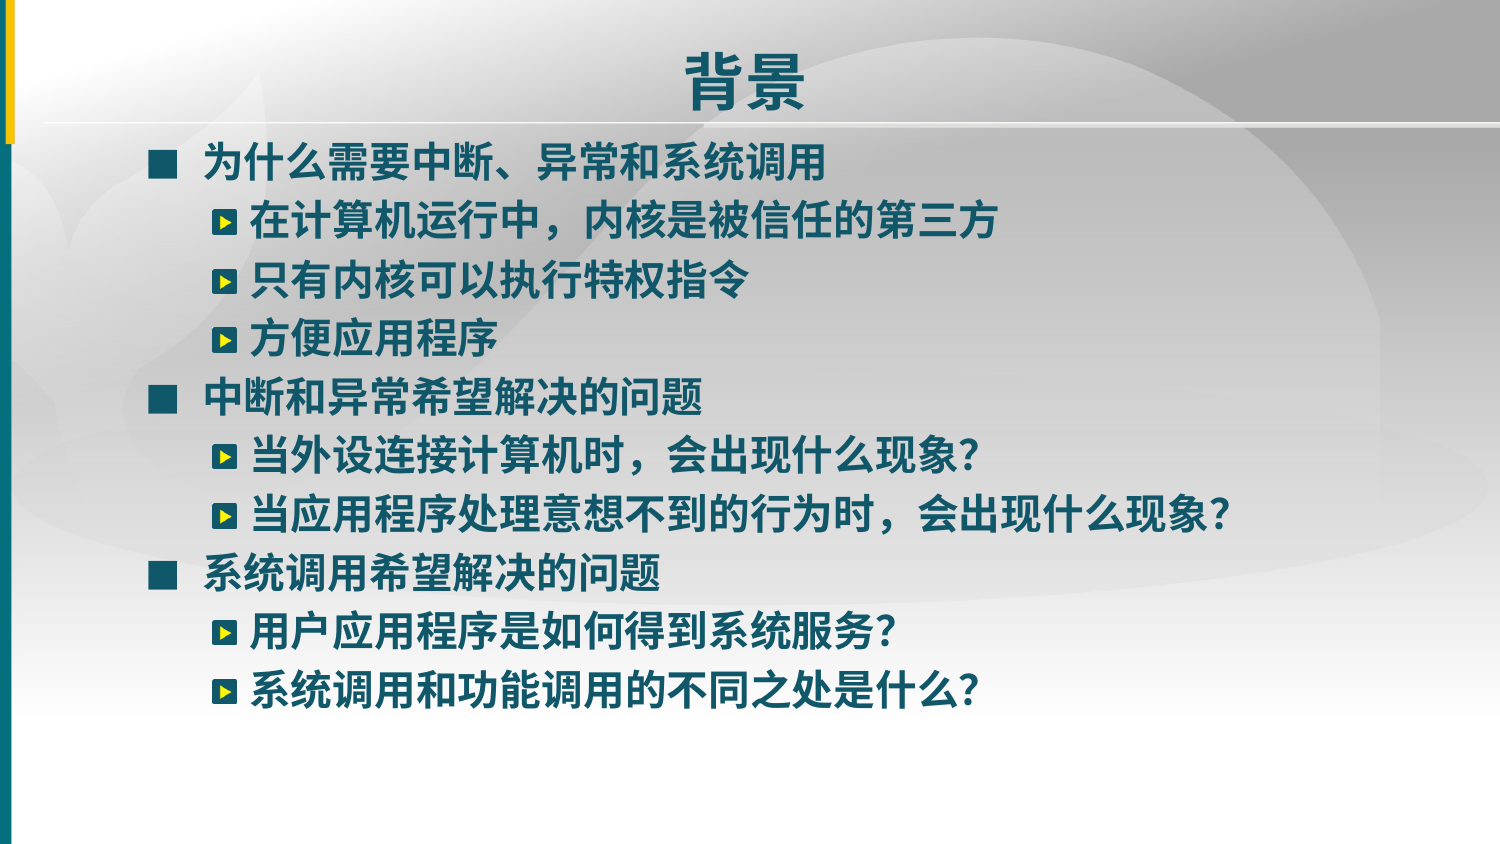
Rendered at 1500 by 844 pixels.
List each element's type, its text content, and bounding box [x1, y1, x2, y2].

text_box 背景 [667, 35, 844, 125]
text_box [128, 362, 1477, 538]
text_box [128, 538, 1477, 723]
picture [0, 0, 1500, 844]
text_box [128, 128, 1477, 362]
